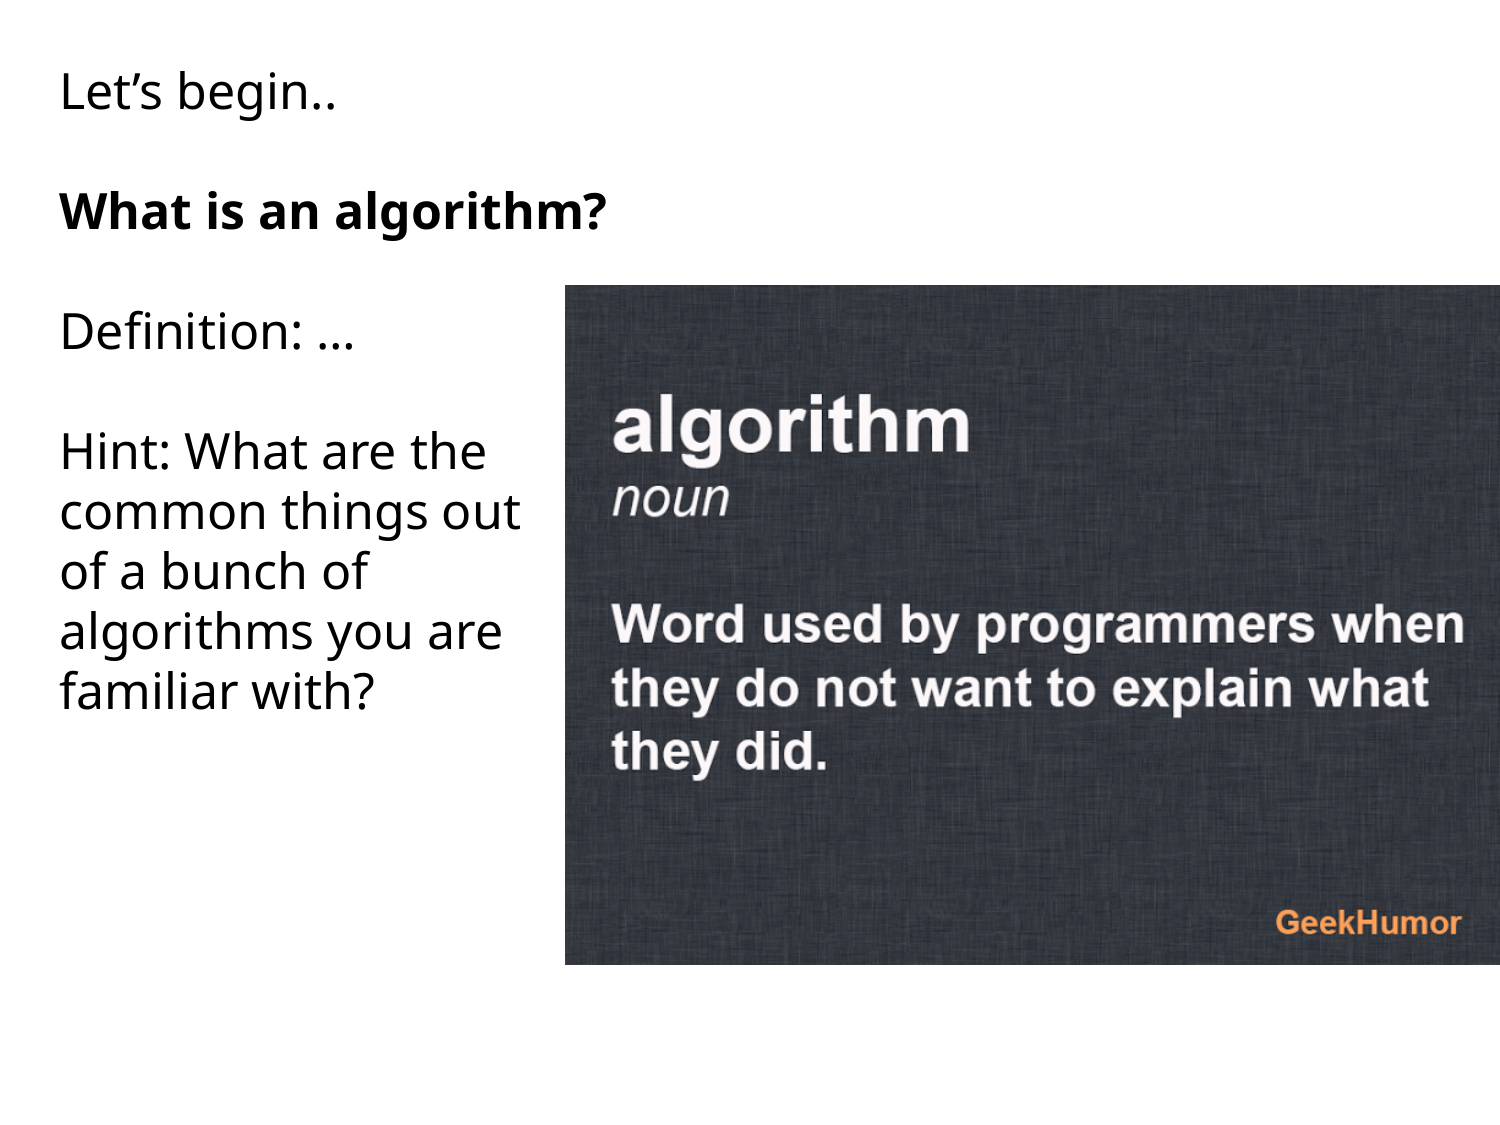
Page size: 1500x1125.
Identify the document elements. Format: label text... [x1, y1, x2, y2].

picture [565, 285, 1500, 965]
text_box Let’s begin.. What is an algorithm? Definition: … Hint: What are the common things out of a bunch of algorithms you are familiar with? [44, 44, 694, 1018]
